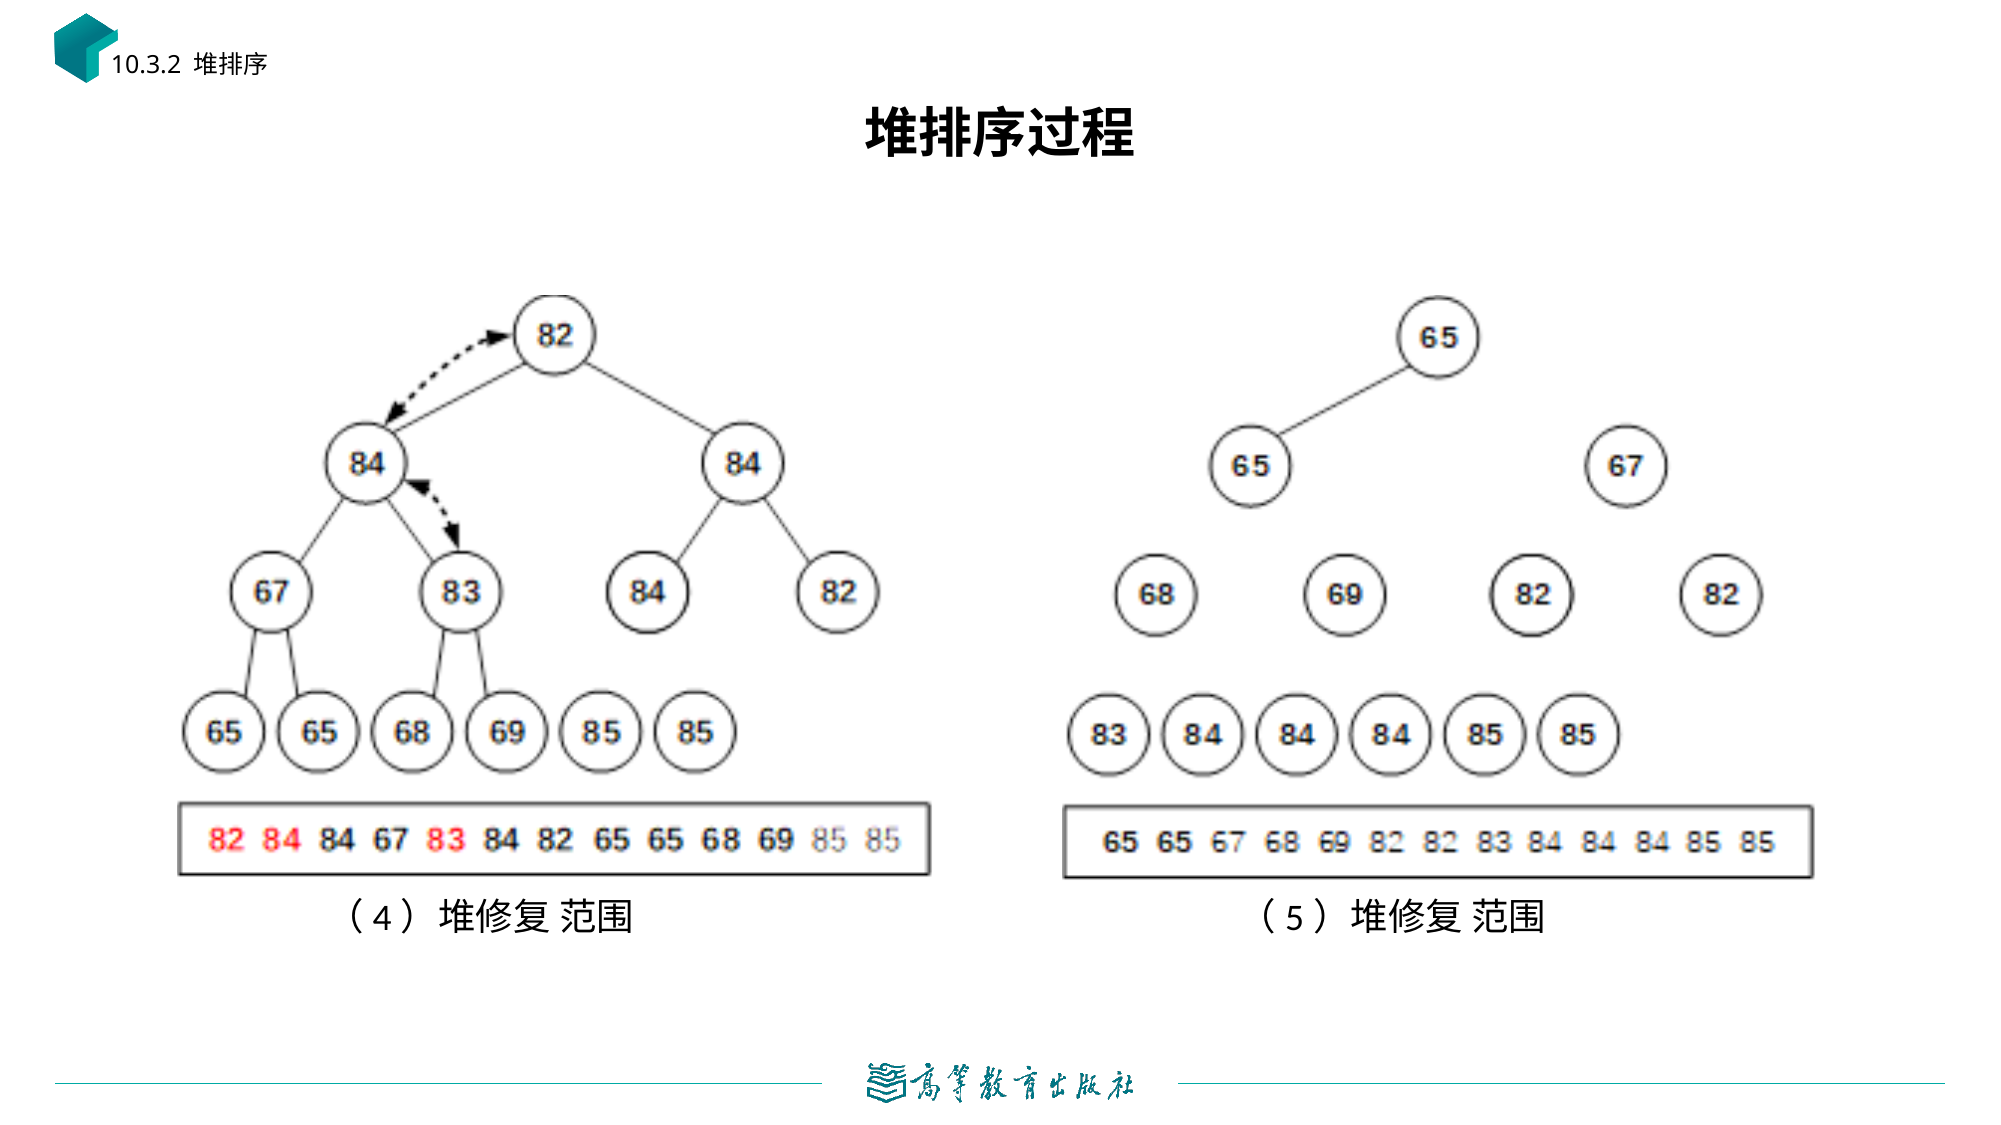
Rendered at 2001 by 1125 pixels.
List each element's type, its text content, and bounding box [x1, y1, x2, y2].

picture [1062, 295, 1821, 886]
picture [177, 295, 938, 886]
picture [867, 1063, 1133, 1103]
subtitle 10.3.2 堆排序 [95, 44, 894, 99]
title 堆排序过程 [137, 92, 1863, 178]
list [95, 209, 1910, 1039]
